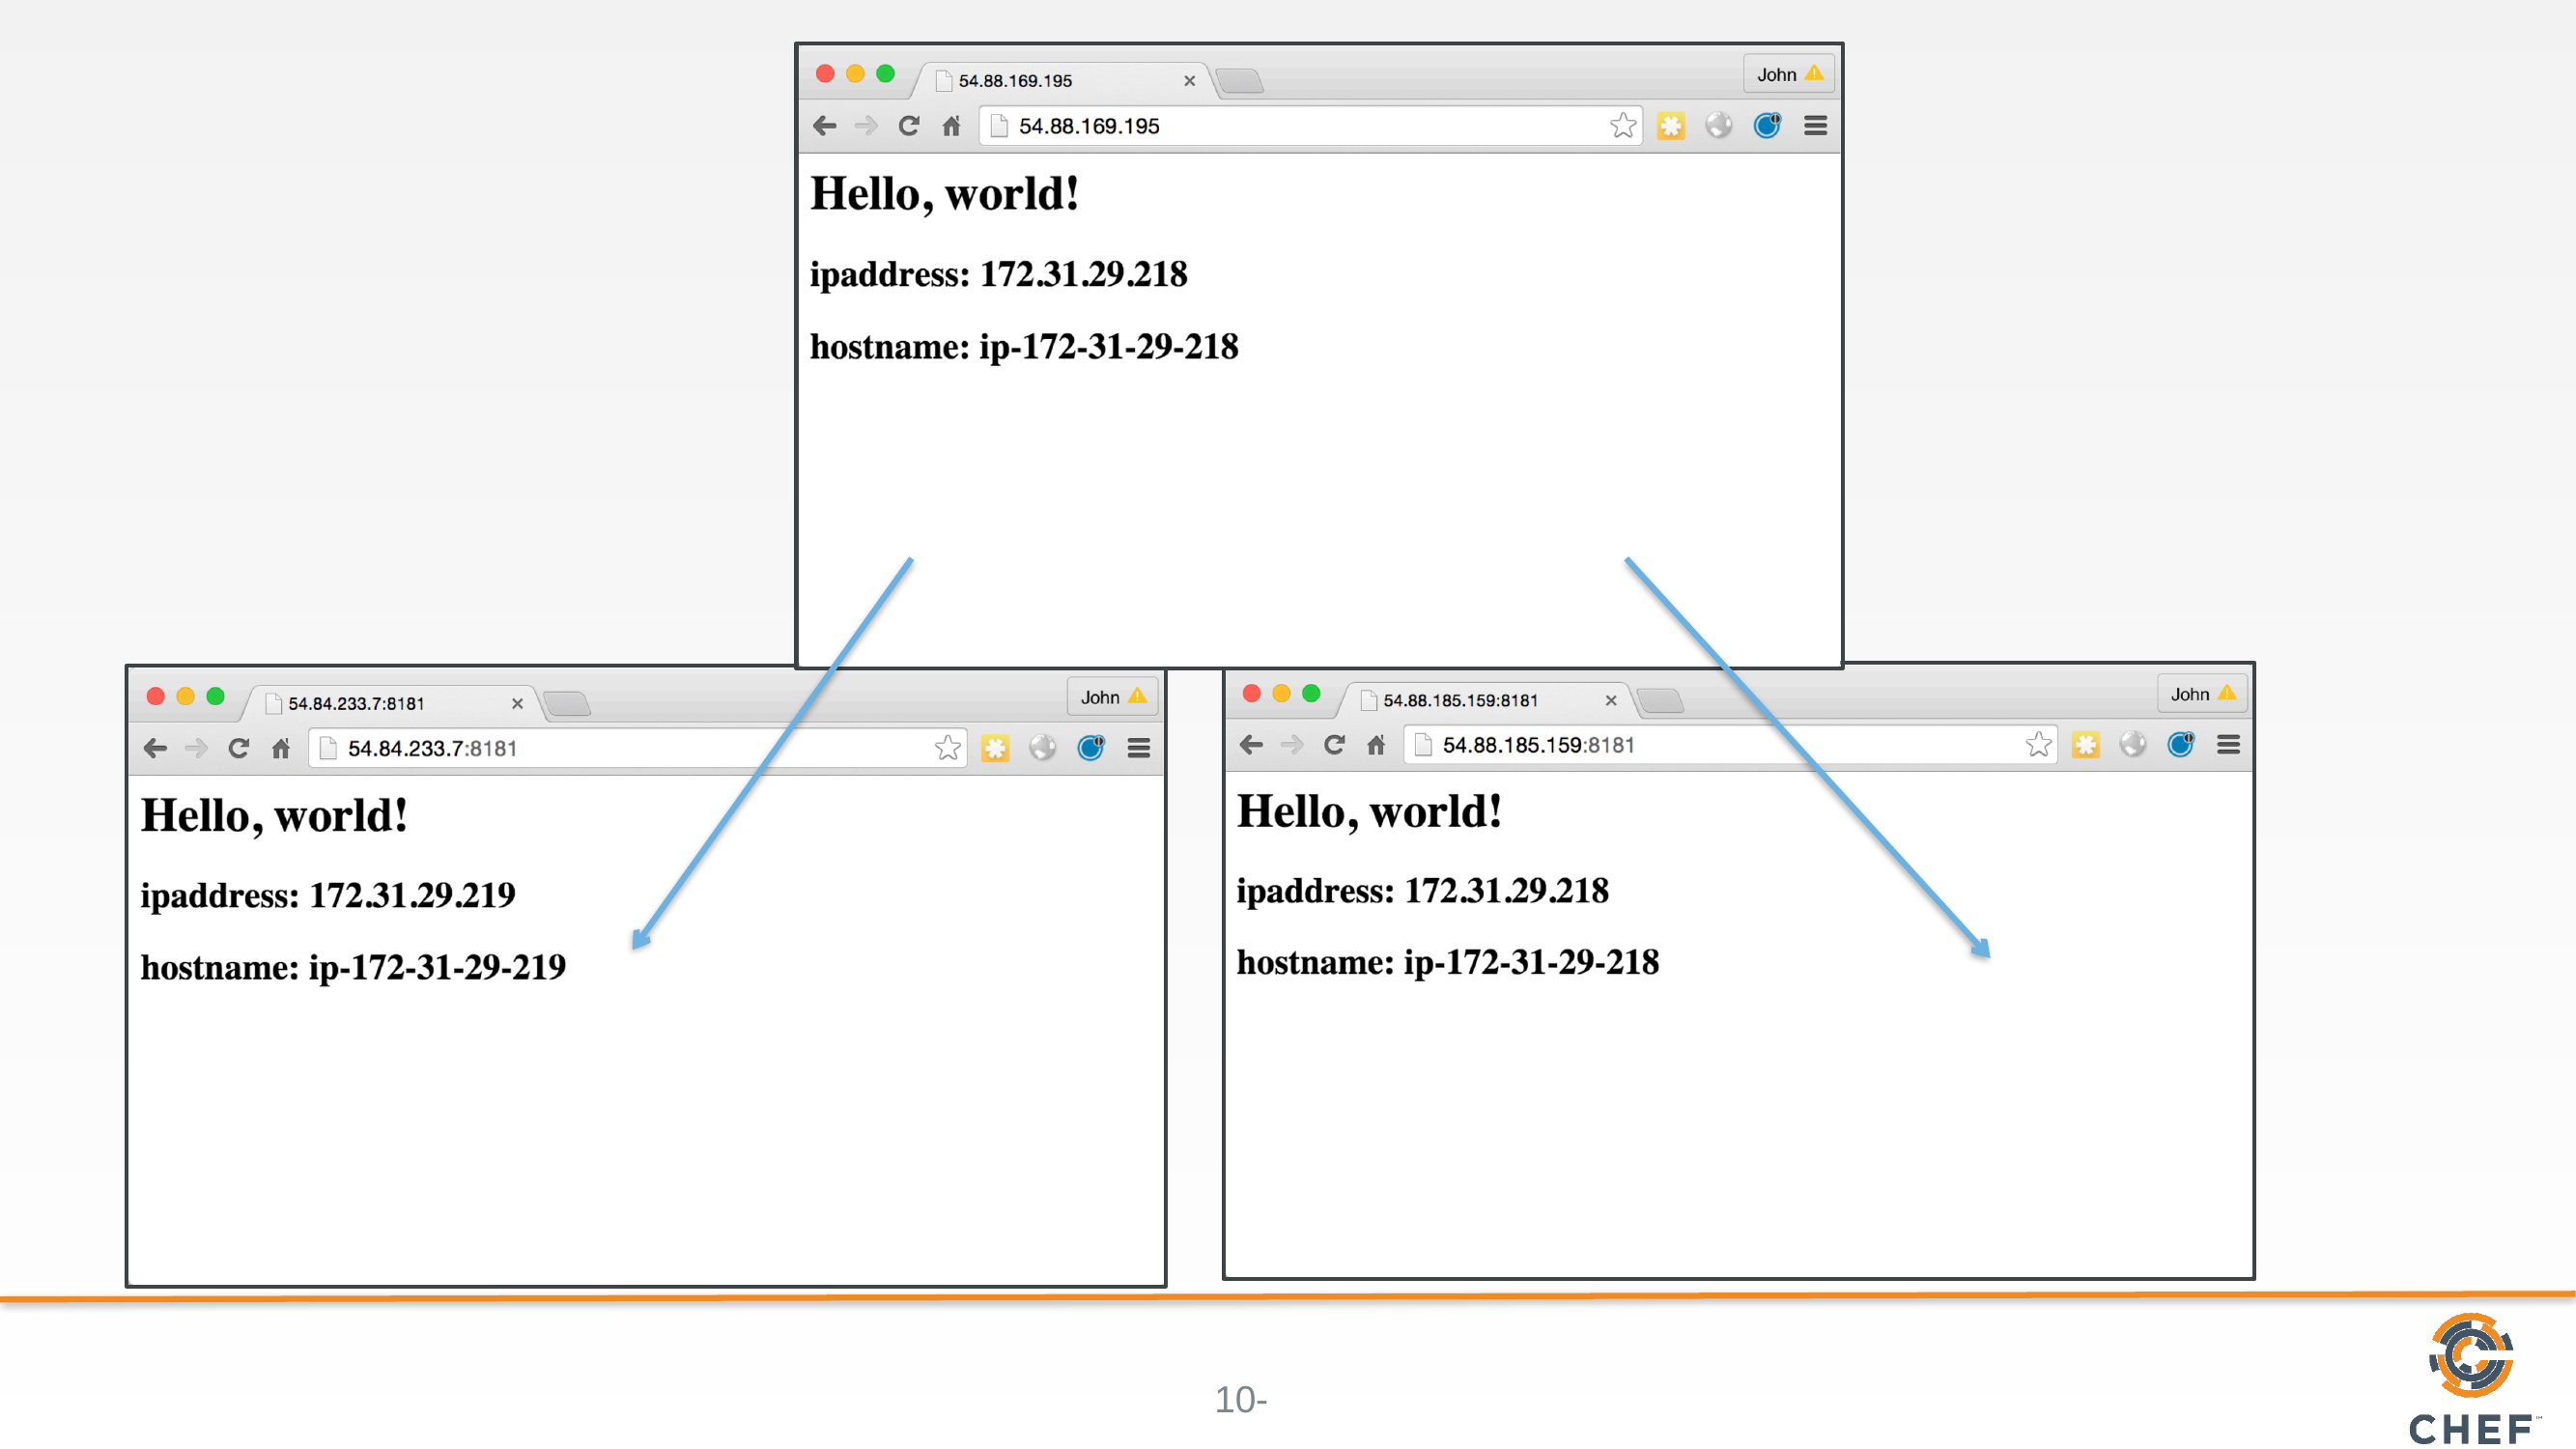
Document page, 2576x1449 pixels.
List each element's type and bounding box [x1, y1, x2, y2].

picture [127, 44, 2253, 1285]
picture [2399, 1297, 2550, 1449]
text_box [632, 557, 913, 951]
text_box [1626, 557, 1991, 959]
